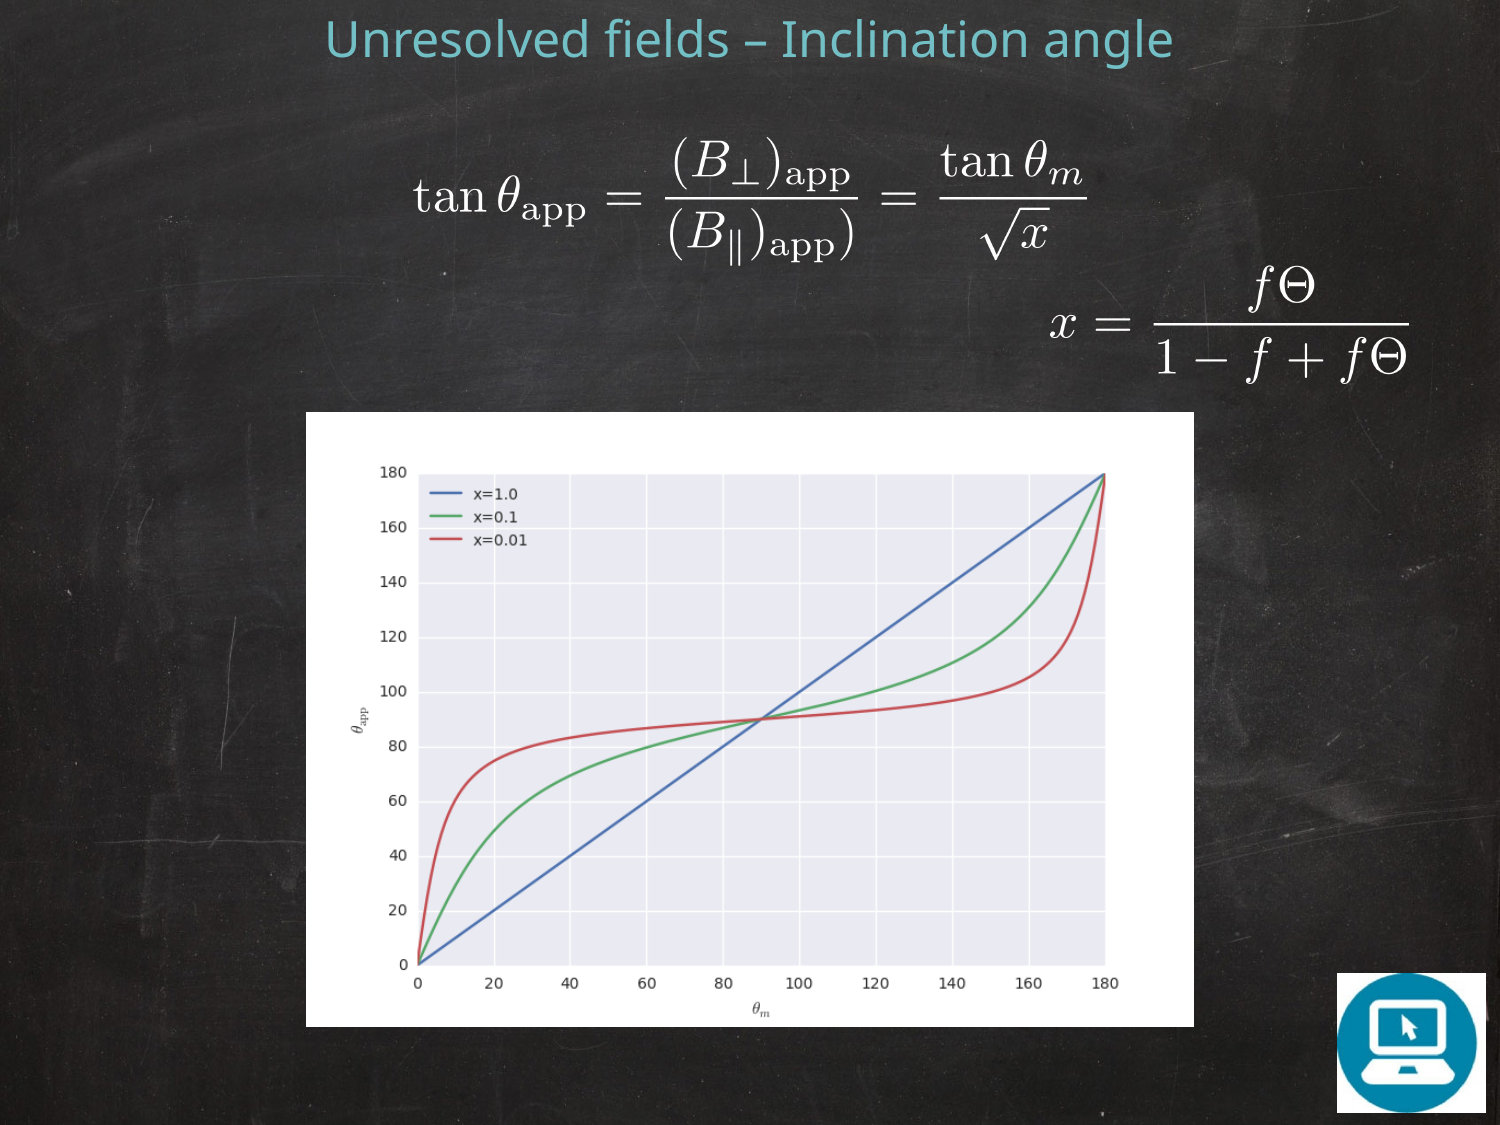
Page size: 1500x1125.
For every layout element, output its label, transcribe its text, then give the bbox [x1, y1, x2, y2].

picture [0, 0, 1500, 1125]
text_box Unresolved fields – Inclination angle [309, 0, 1190, 75]
